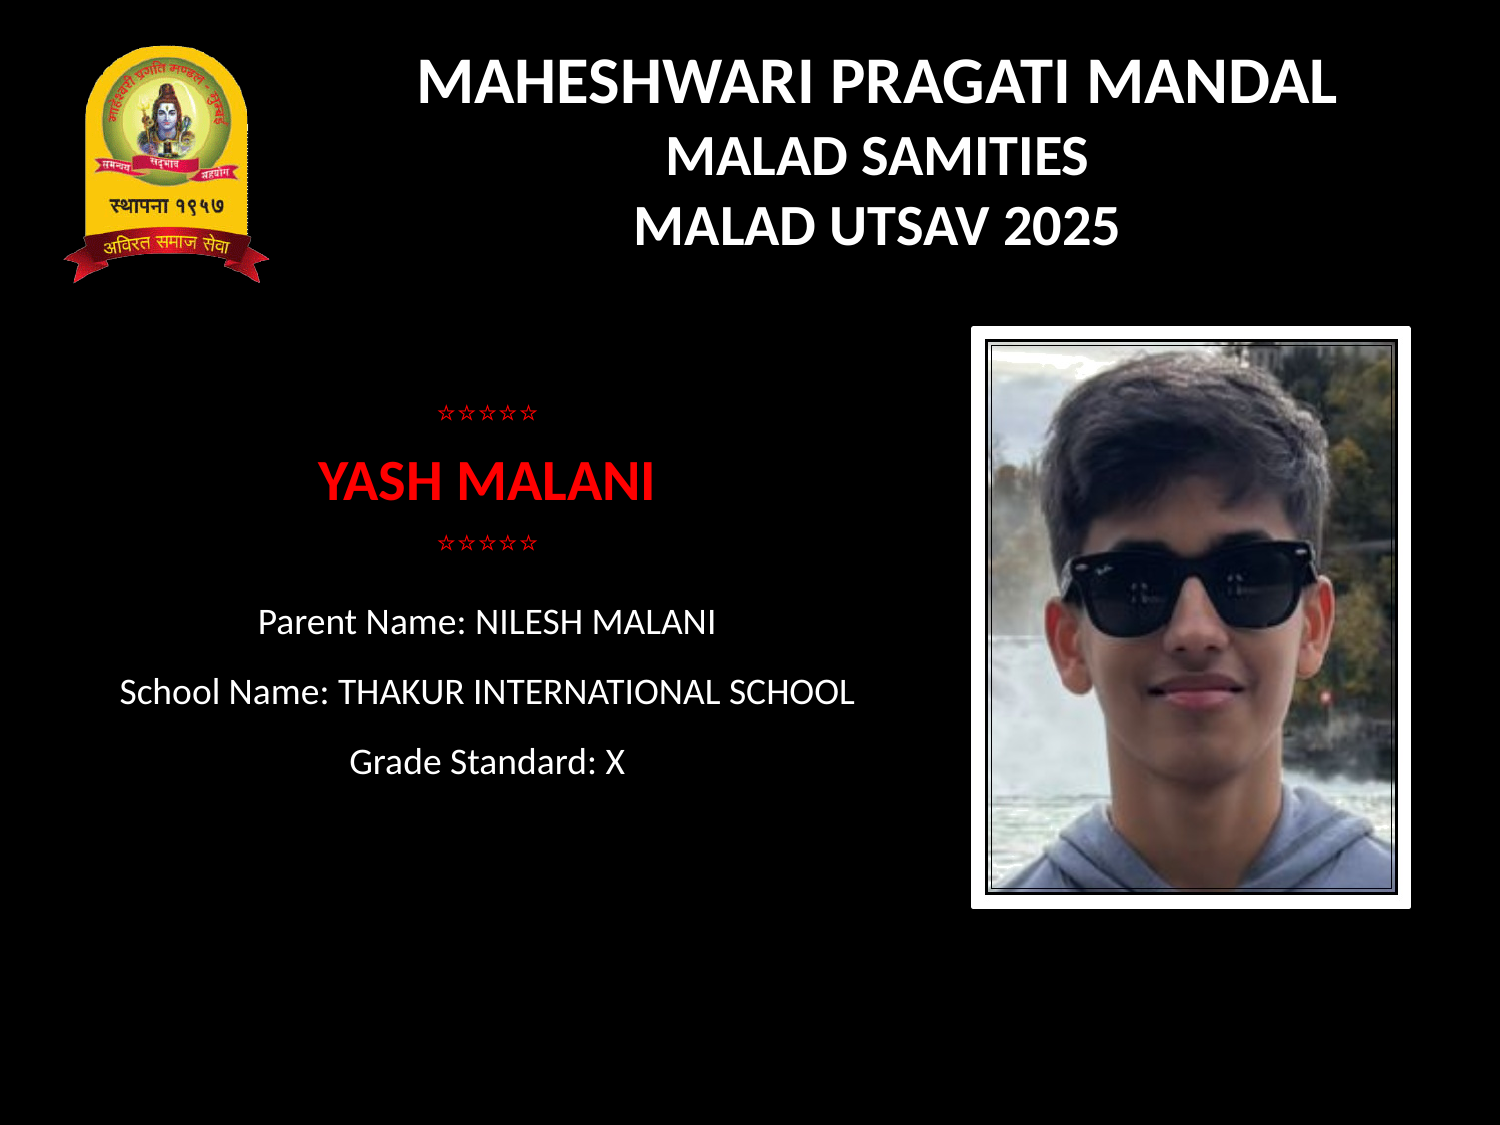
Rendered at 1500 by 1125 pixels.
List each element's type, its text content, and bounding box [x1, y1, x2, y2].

picture [974, 329, 1408, 907]
text_box ⭐⭐⭐⭐⭐ YASH MALANI ⭐⭐⭐⭐⭐ Parent Name: NILESH MALANI School Name: THAKUR INTERNATIONAL SCHOOL Grade Standard: X [74, 386, 900, 790]
text_box MAHESHWARI PRAGATI MANDAL MALAD SAMITIES MALAD UTSAV 2025 [401, 29, 1354, 265]
picture [29, 29, 297, 301]
